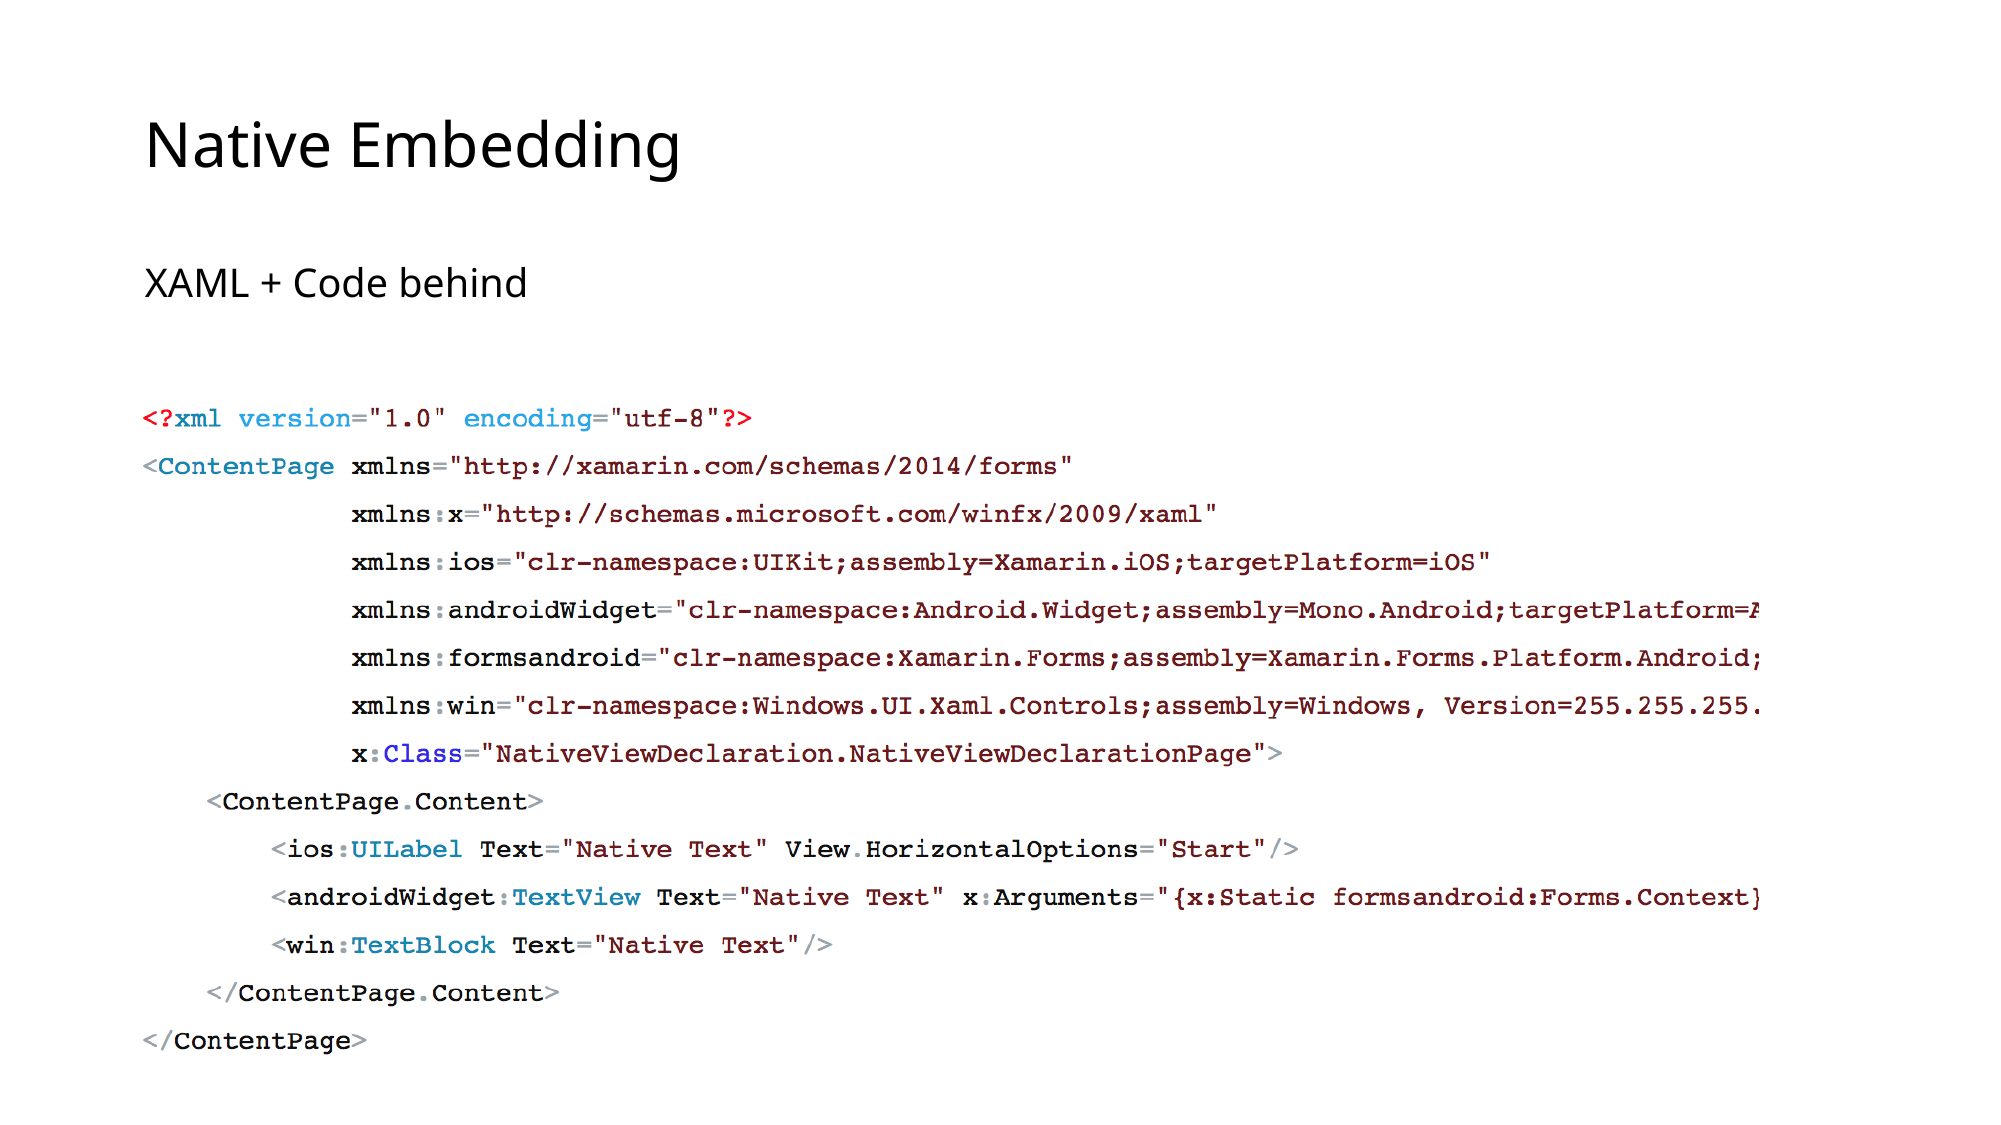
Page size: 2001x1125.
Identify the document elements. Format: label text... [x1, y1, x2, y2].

title Native Embedding XAML + Code behind [129, 98, 1855, 316]
picture [129, 381, 1780, 1057]
